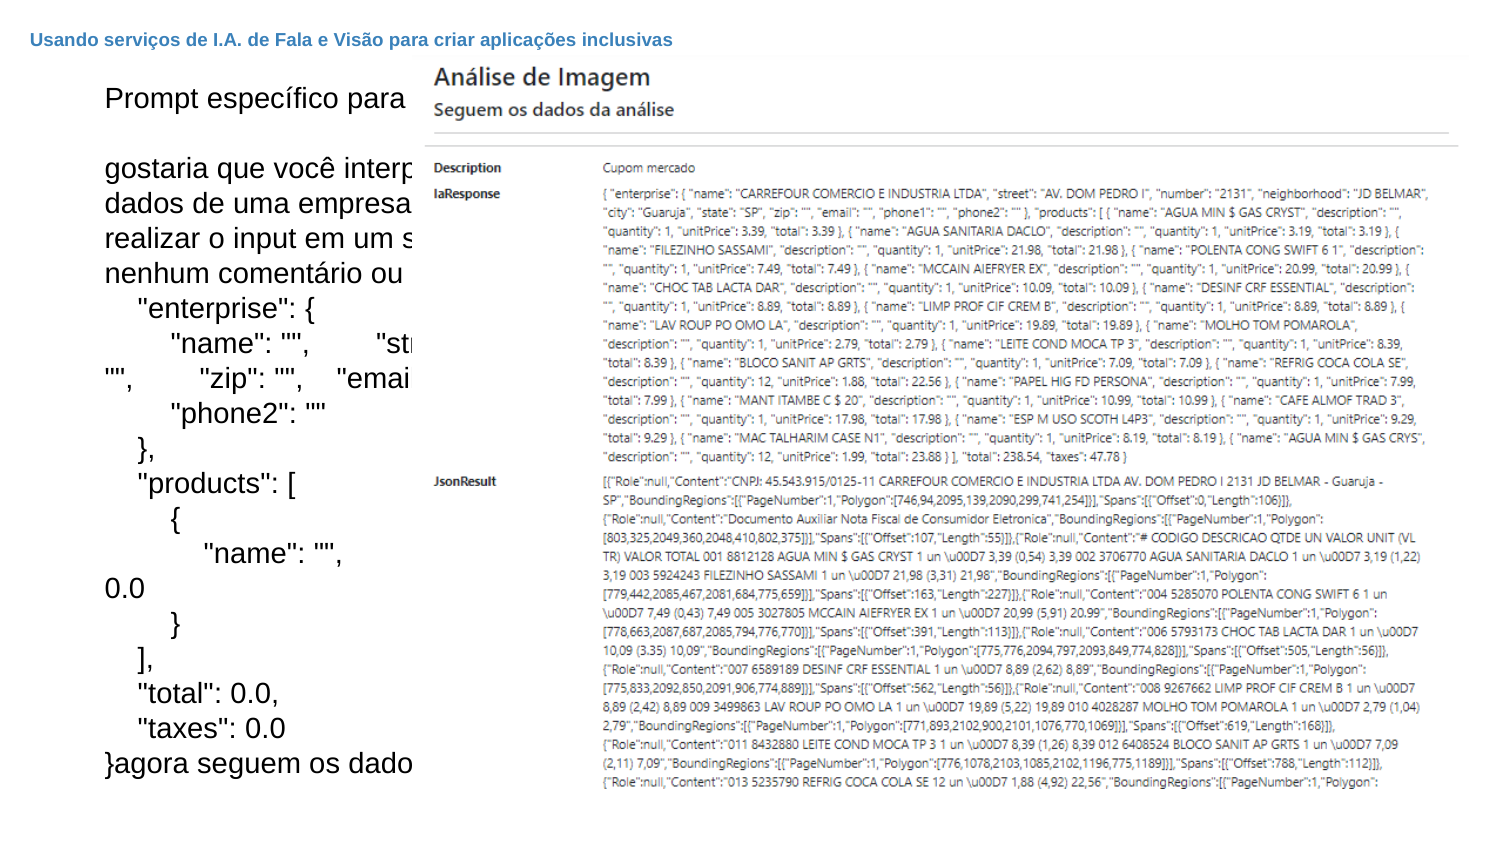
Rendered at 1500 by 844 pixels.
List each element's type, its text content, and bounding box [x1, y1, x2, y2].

picture [411, 54, 1469, 789]
text_box Usando serviços de I.A. de Fala e Visão para criar aplicações inclusivas [14, 12, 914, 73]
text_box Prompt específico para recibo de compra: gostaria que você interpretasse um json, ele foi obtido a partir de um documento digitalizado, como dados de uma empresa, interprete as informações e insira no modelo de dados fornecido a fim de realizar o input em um sistema computacional, fornecendo como resposta apenas o json sem nenhum comentário ou explicação, segue o formato do Json a preencher: { "enterprise": { "name": "", "street": "", "number": "", "neighborhood":"", "city": "", "state": "", "zip": "", "email":"", "phone1": "", "phone2": "" }, "products": [ { "name": "", "description": "", "quantity": 0, "unitPrice": 0.0, "total": 0.0 } ], "total": 0.0, "taxes": 0.0 }agora seguem os dados para interpretar e preencher: [89, 73, 406, 216]
